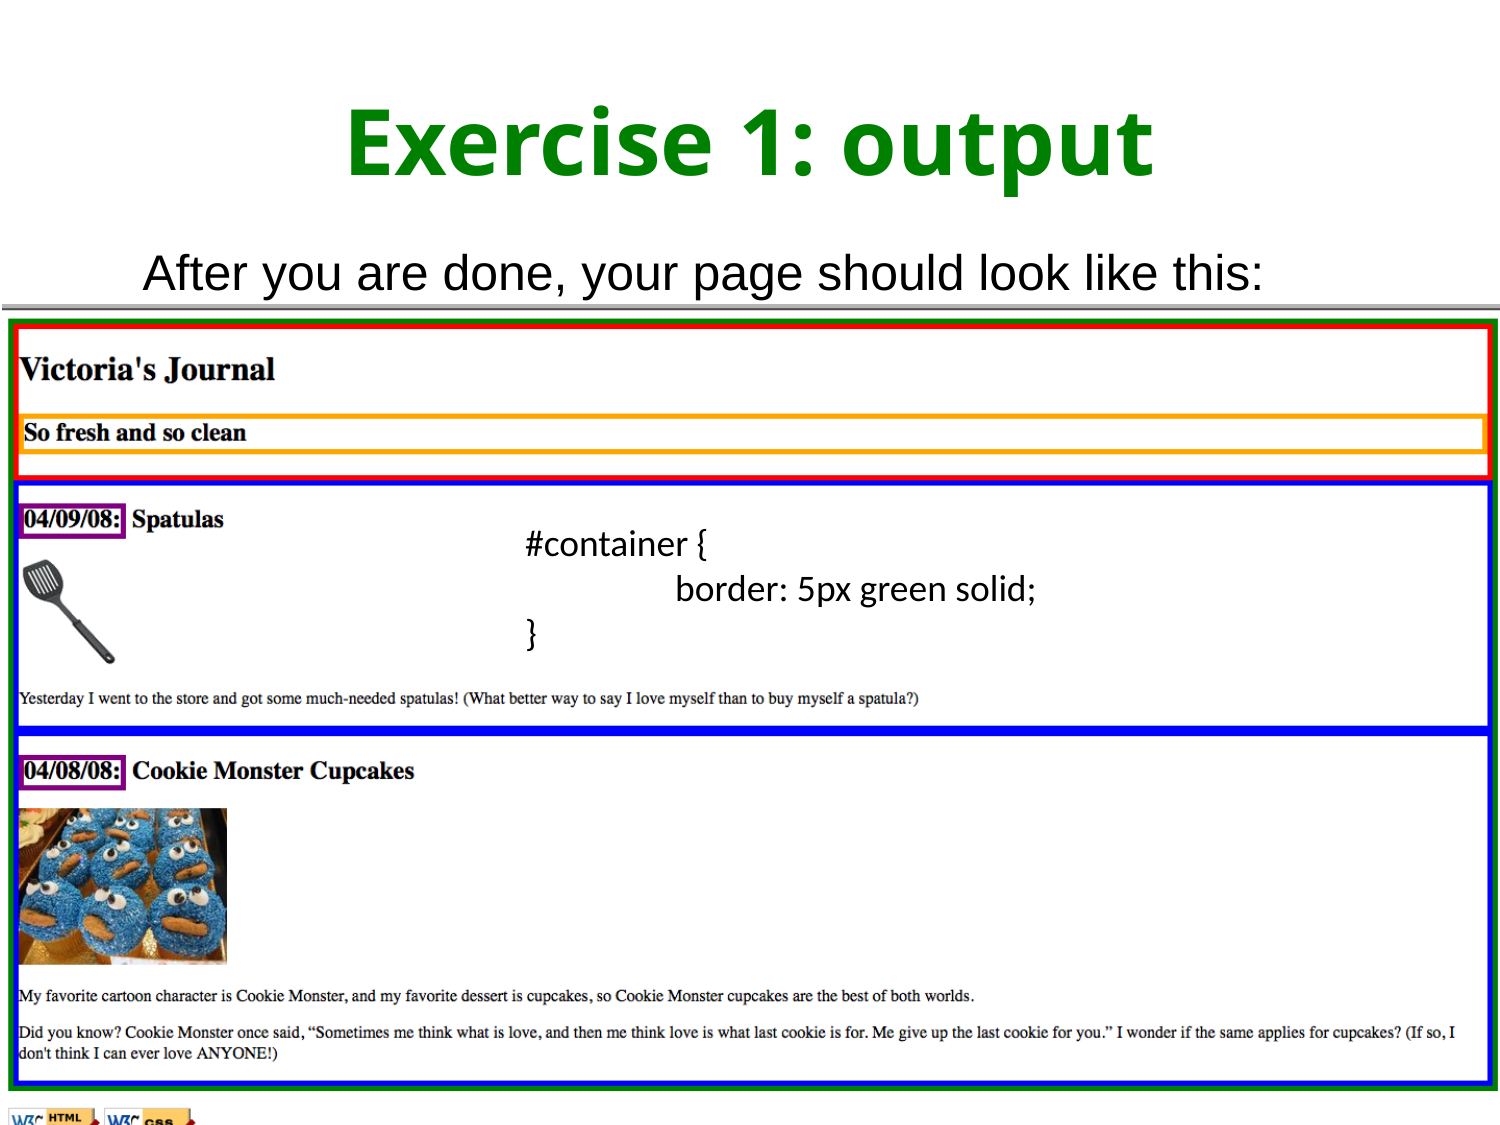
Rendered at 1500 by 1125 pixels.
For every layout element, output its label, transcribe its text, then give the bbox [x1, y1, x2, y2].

picture [1, 304, 1500, 1125]
list After you are done, your page should look like this: [127, 232, 1425, 303]
title Exercise 1: output [75, 45, 1425, 233]
